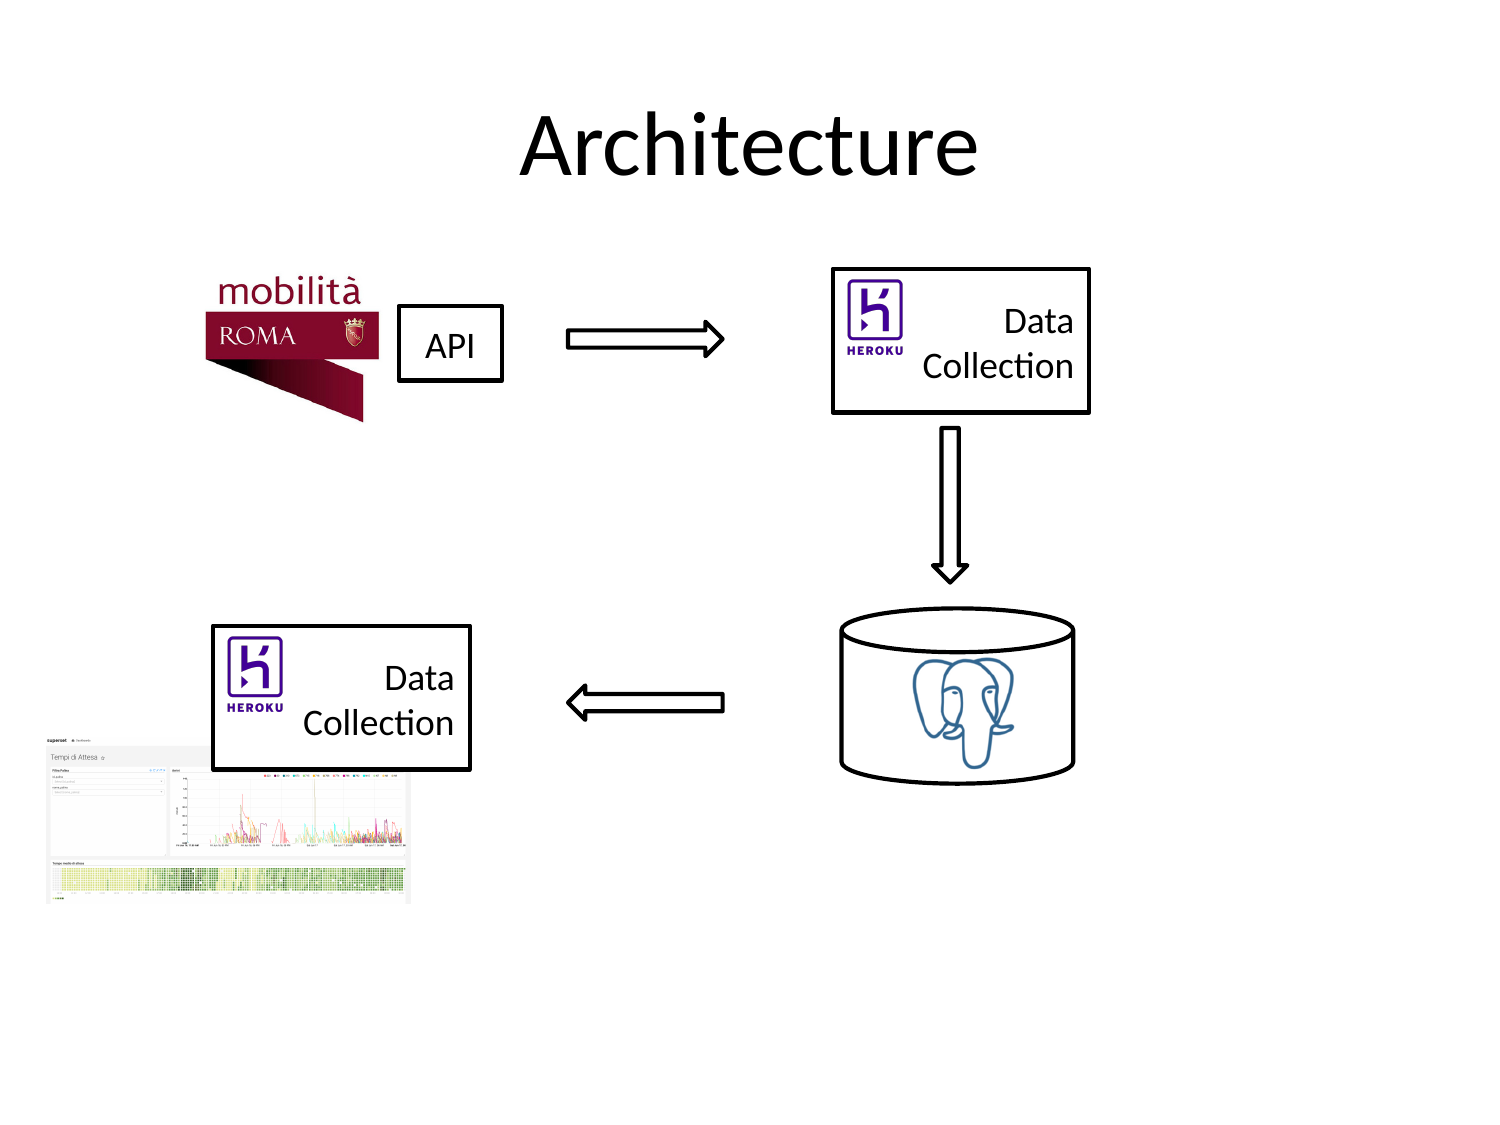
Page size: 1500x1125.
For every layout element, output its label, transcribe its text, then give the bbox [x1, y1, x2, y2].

text_box [930, 425, 970, 585]
picture [46, 737, 411, 904]
text_box API [427, 304, 504, 383]
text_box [819, 252, 1090, 413]
text_box [565, 683, 725, 722]
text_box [841, 608, 1074, 784]
text_box [565, 319, 725, 359]
picture [153, 232, 424, 464]
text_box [200, 608, 470, 770]
title Architecture [75, 45, 1425, 233]
